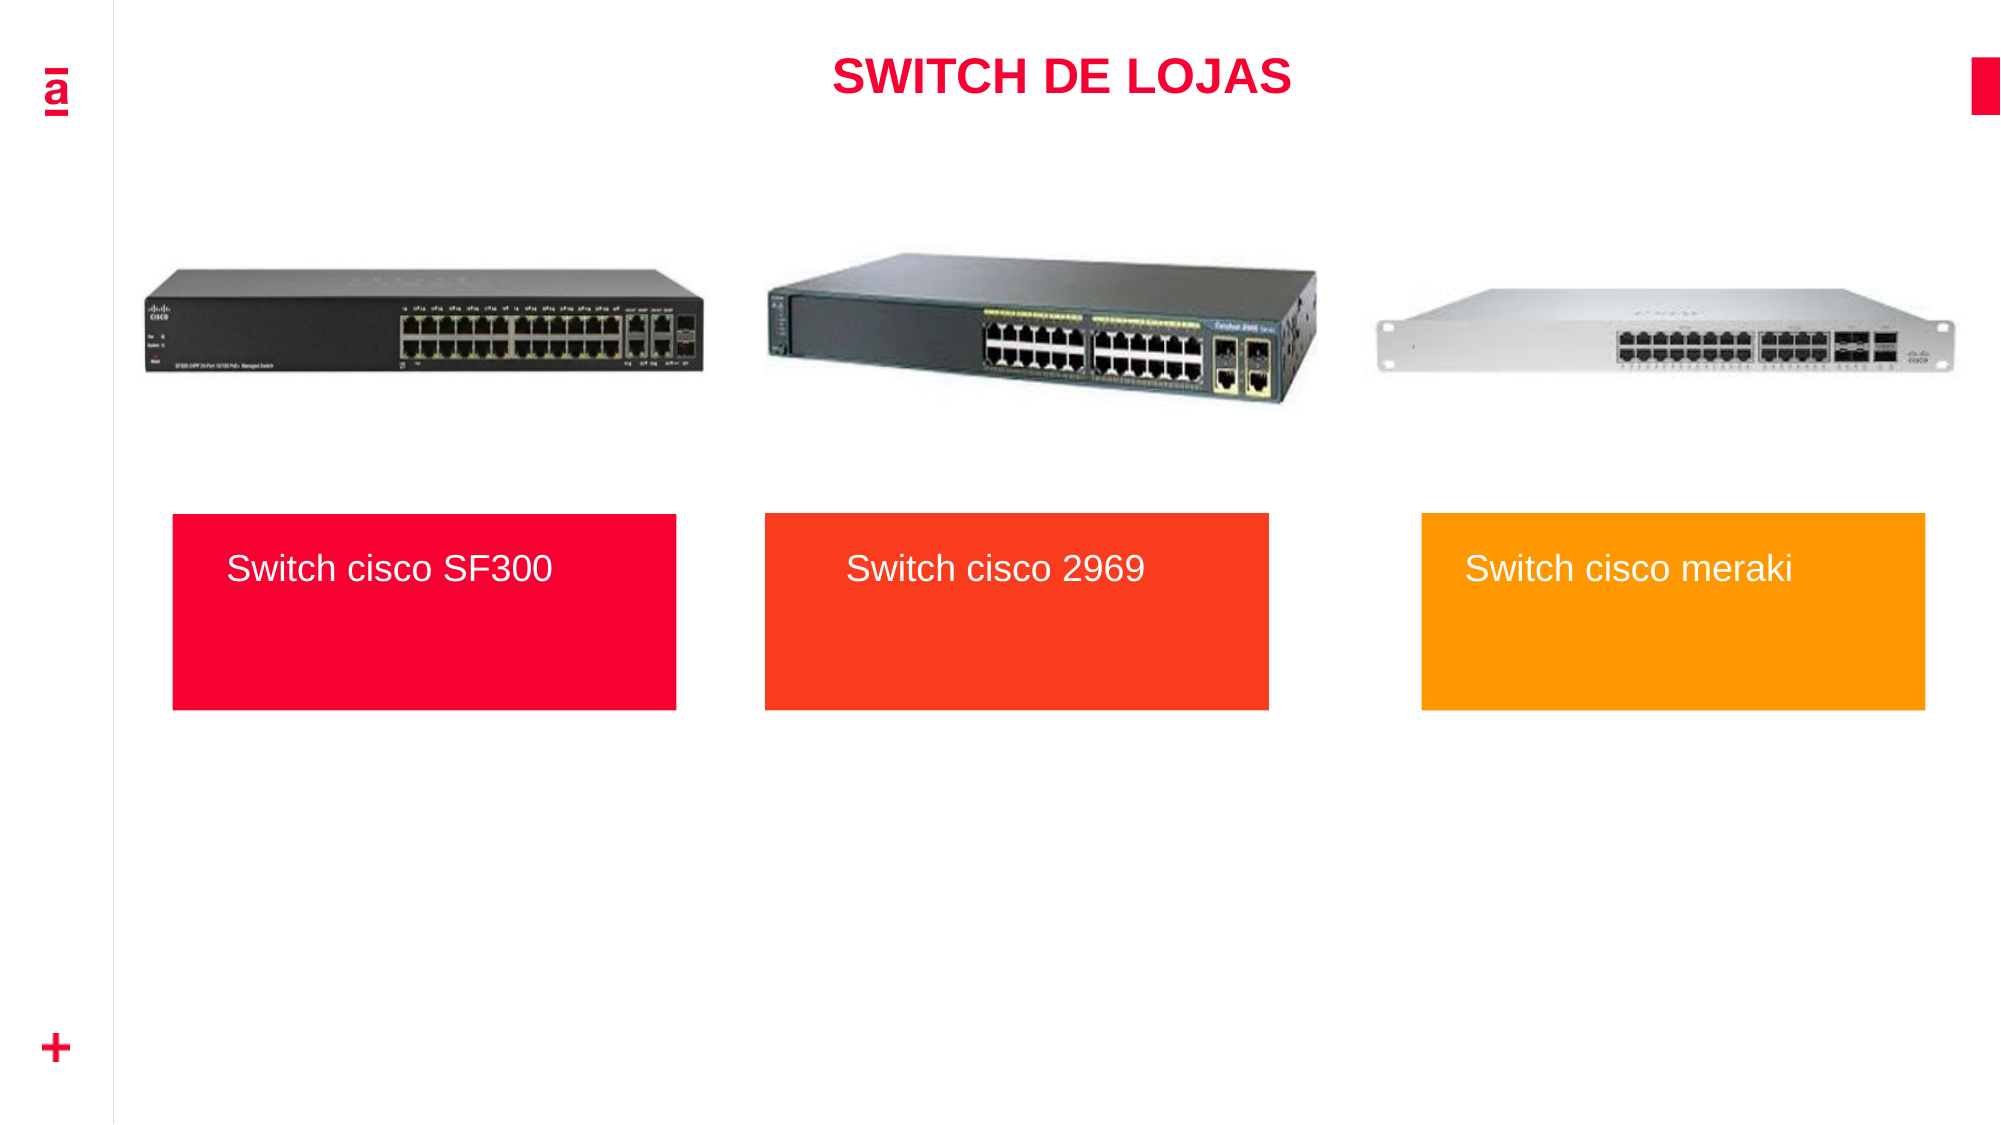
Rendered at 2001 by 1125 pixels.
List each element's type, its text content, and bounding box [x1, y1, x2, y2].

text_box Switch cisco SF300 [226, 550, 764, 590]
picture [1350, 139, 1984, 417]
picture [764, 243, 1318, 412]
text_box Switch cisco 2969 [845, 550, 1420, 590]
picture [42, 1033, 70, 1062]
picture [117, 131, 733, 514]
picture [45, 68, 68, 116]
text_box Switch cisco meraki [1464, 550, 2000, 590]
text_box [171, 514, 678, 712]
text_box [764, 512, 1270, 712]
text_box SWITCH DE LOJAS [832, 54, 1318, 104]
text_box [1420, 512, 1927, 712]
